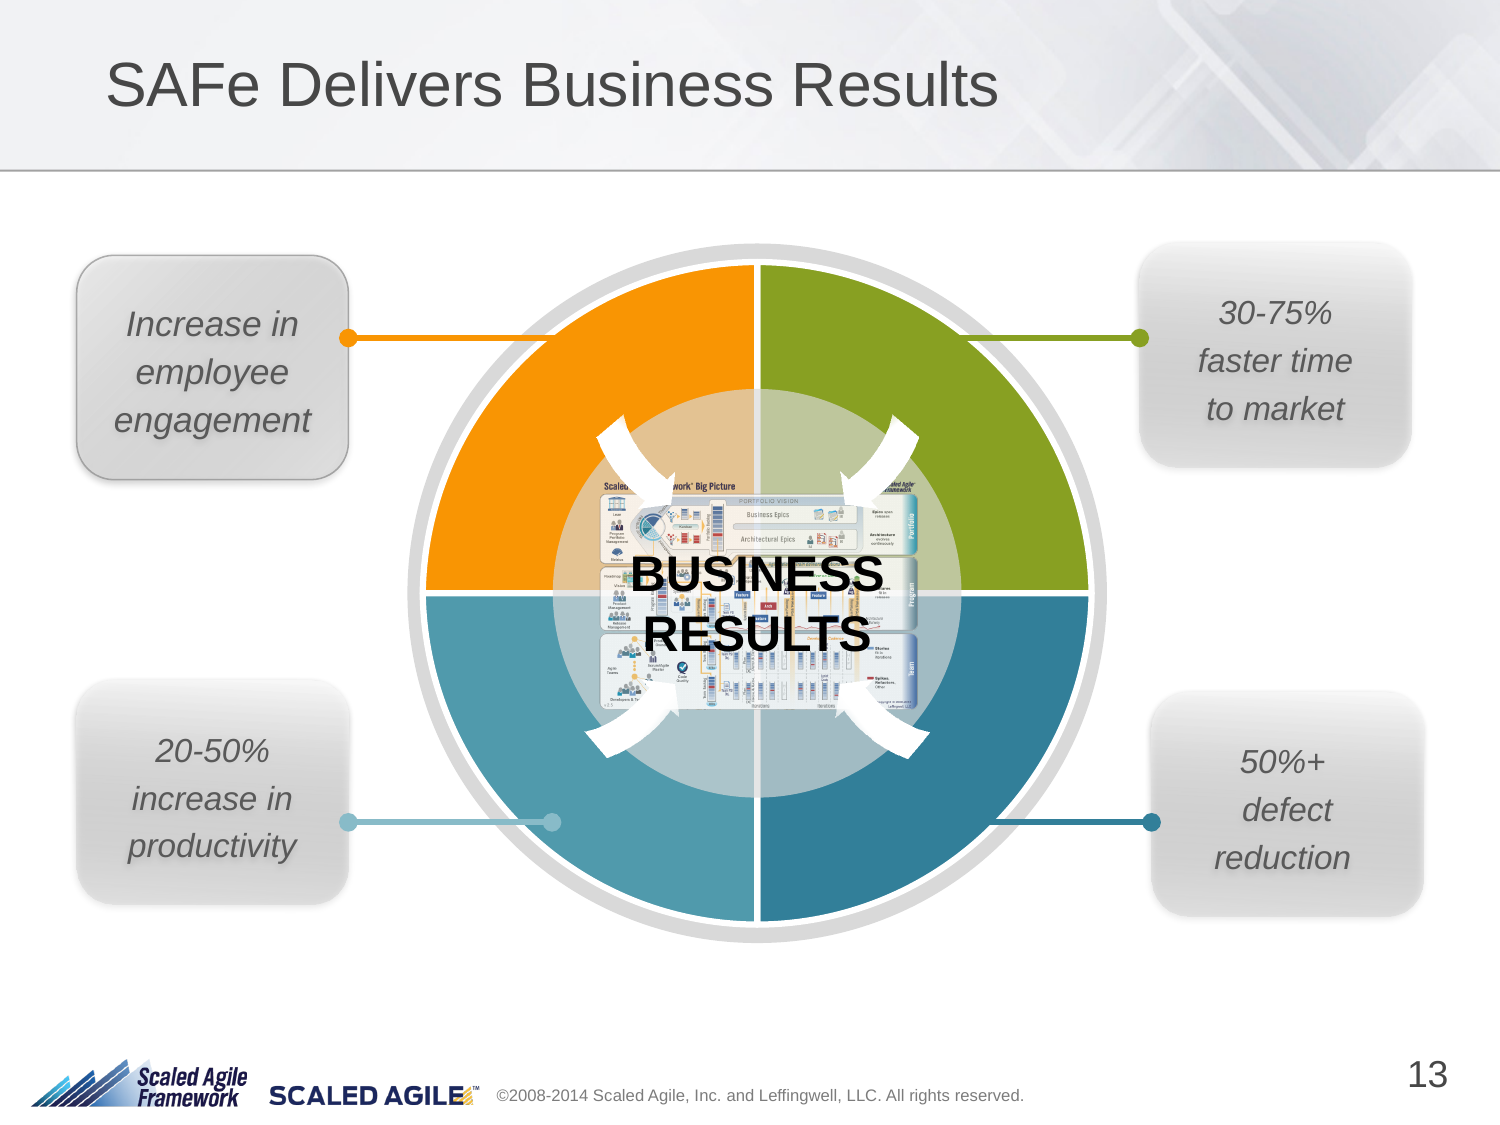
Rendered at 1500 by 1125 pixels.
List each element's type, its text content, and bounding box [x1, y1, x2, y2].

picture [0, 0, 1500, 169]
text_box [407, 243, 1108, 944]
text_box Increase in employee engagement [75, 254, 350, 481]
text_box 50%+ defect reduction [1150, 691, 1425, 918]
slide_number 13 [1074, 1042, 1464, 1103]
text_box 30-75% faster time to market [1139, 242, 1413, 469]
picture [266, 1082, 482, 1107]
picture [30, 1058, 247, 1107]
title SAFe Delivers Business Results [89, 43, 1415, 110]
text_box 20-50% increase in productivity [75, 679, 350, 906]
